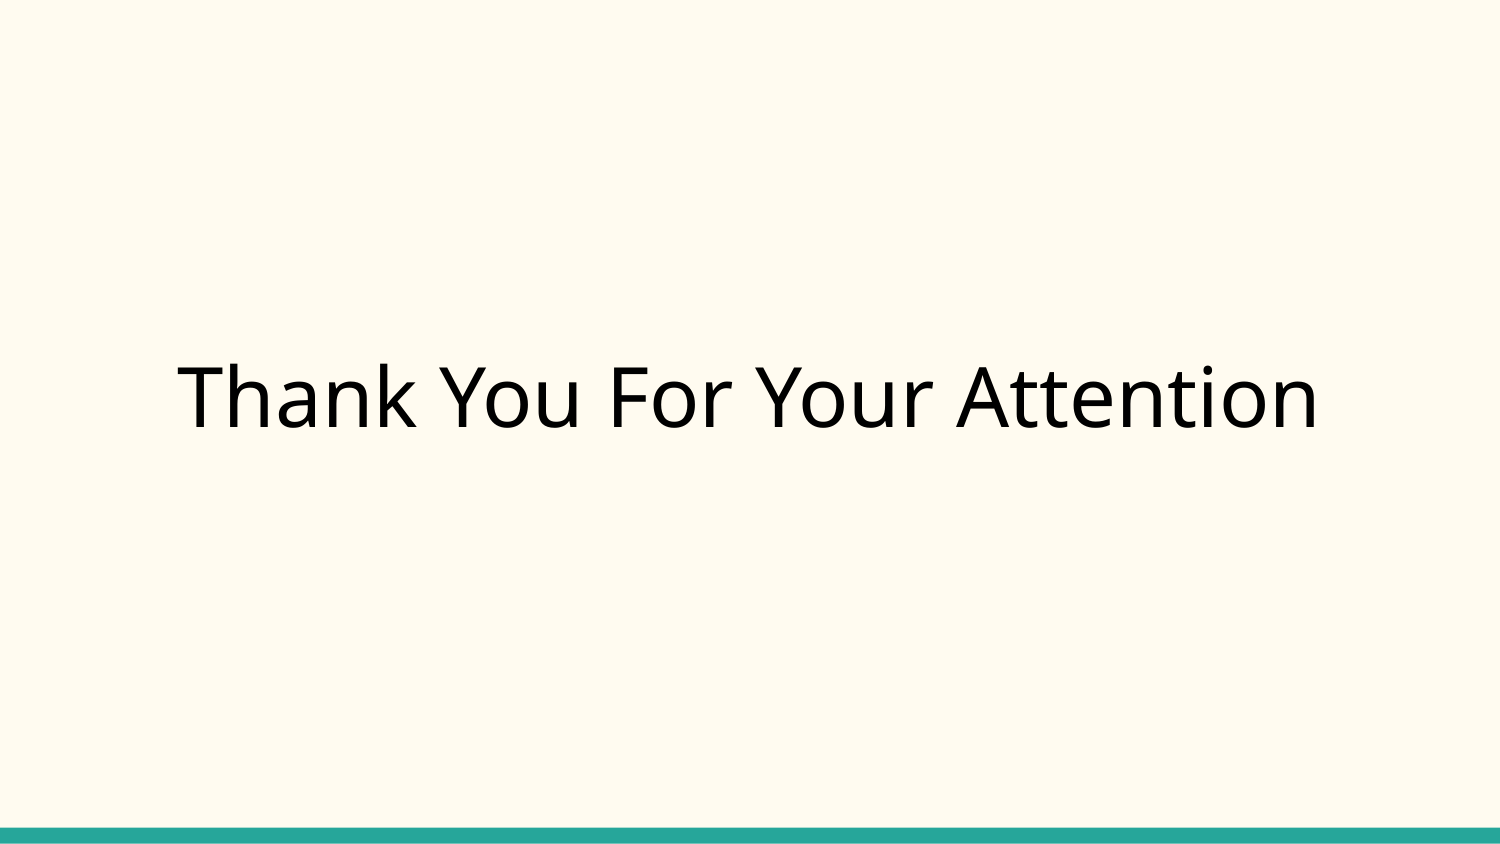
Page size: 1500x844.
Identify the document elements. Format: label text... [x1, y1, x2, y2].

list Thank You For Your Attention [51, 313, 1449, 530]
